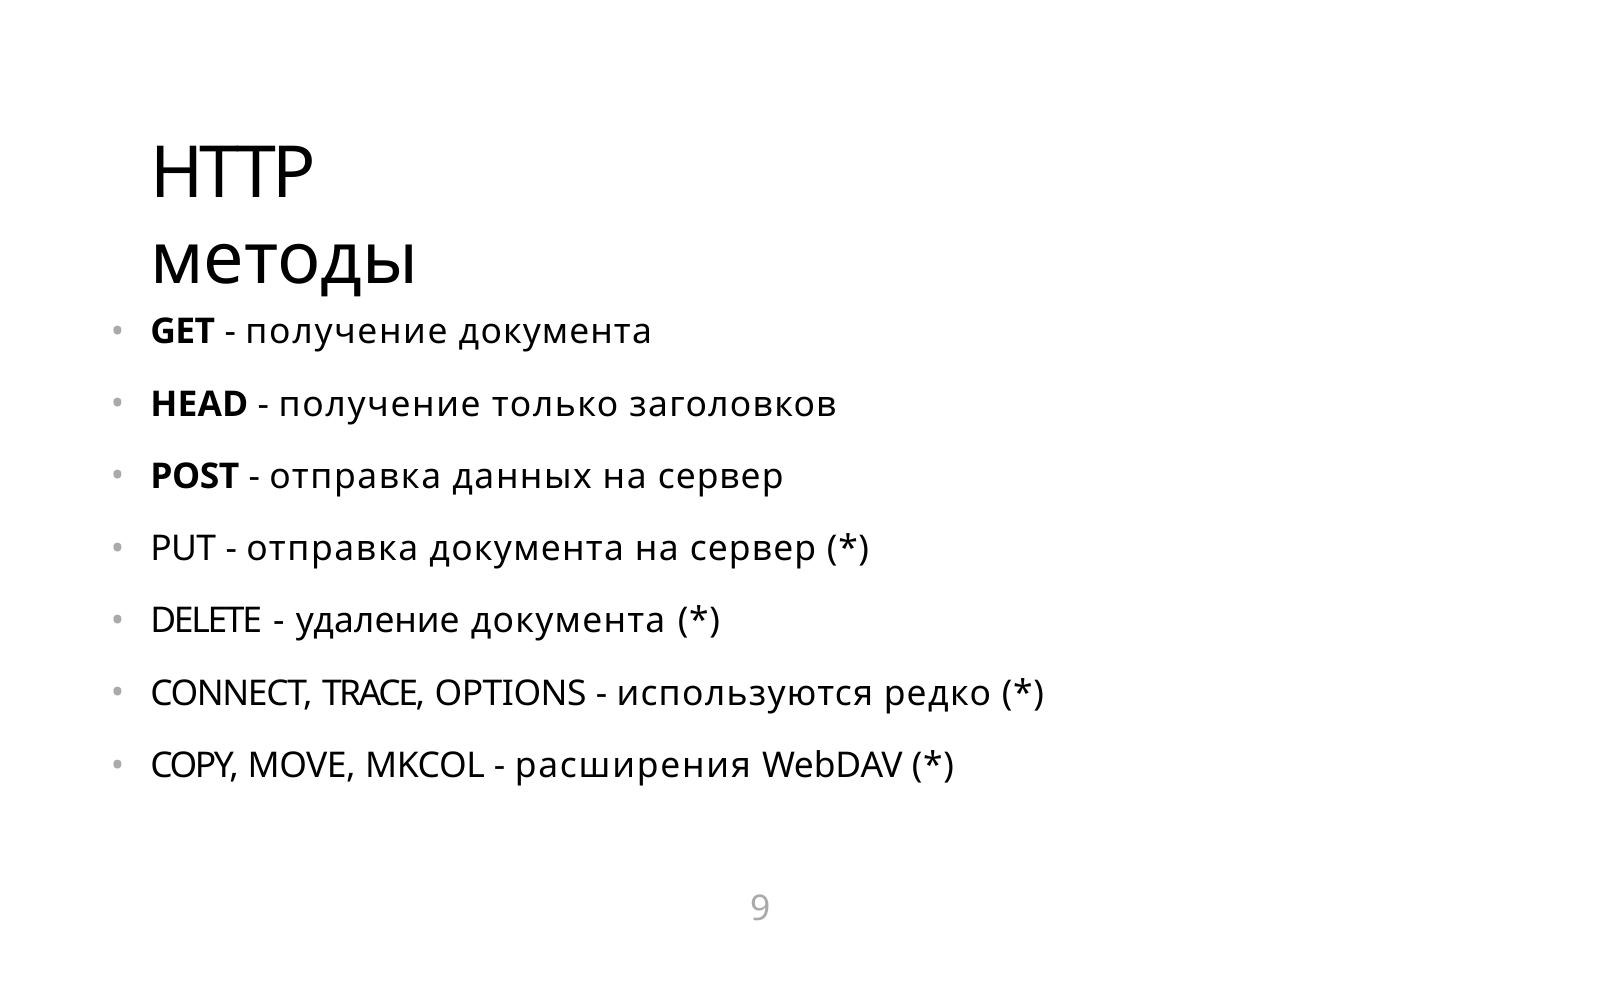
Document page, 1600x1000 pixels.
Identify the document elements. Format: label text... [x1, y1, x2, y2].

title HTTP методы [148, 123, 597, 299]
text_box GET - получение документа HEAD - получение только заголовков POST - отправка данных на сервер PUT - отправка документа на сервер (*) DELETE - удаление документа (*) CONNECT, TRACE, OPTIONS - используются редко (*) COPY, MOVE, MKCOL - расширения WebDAV (*) [108, 305, 1056, 785]
slide_number 9 [743, 879, 800, 1000]
